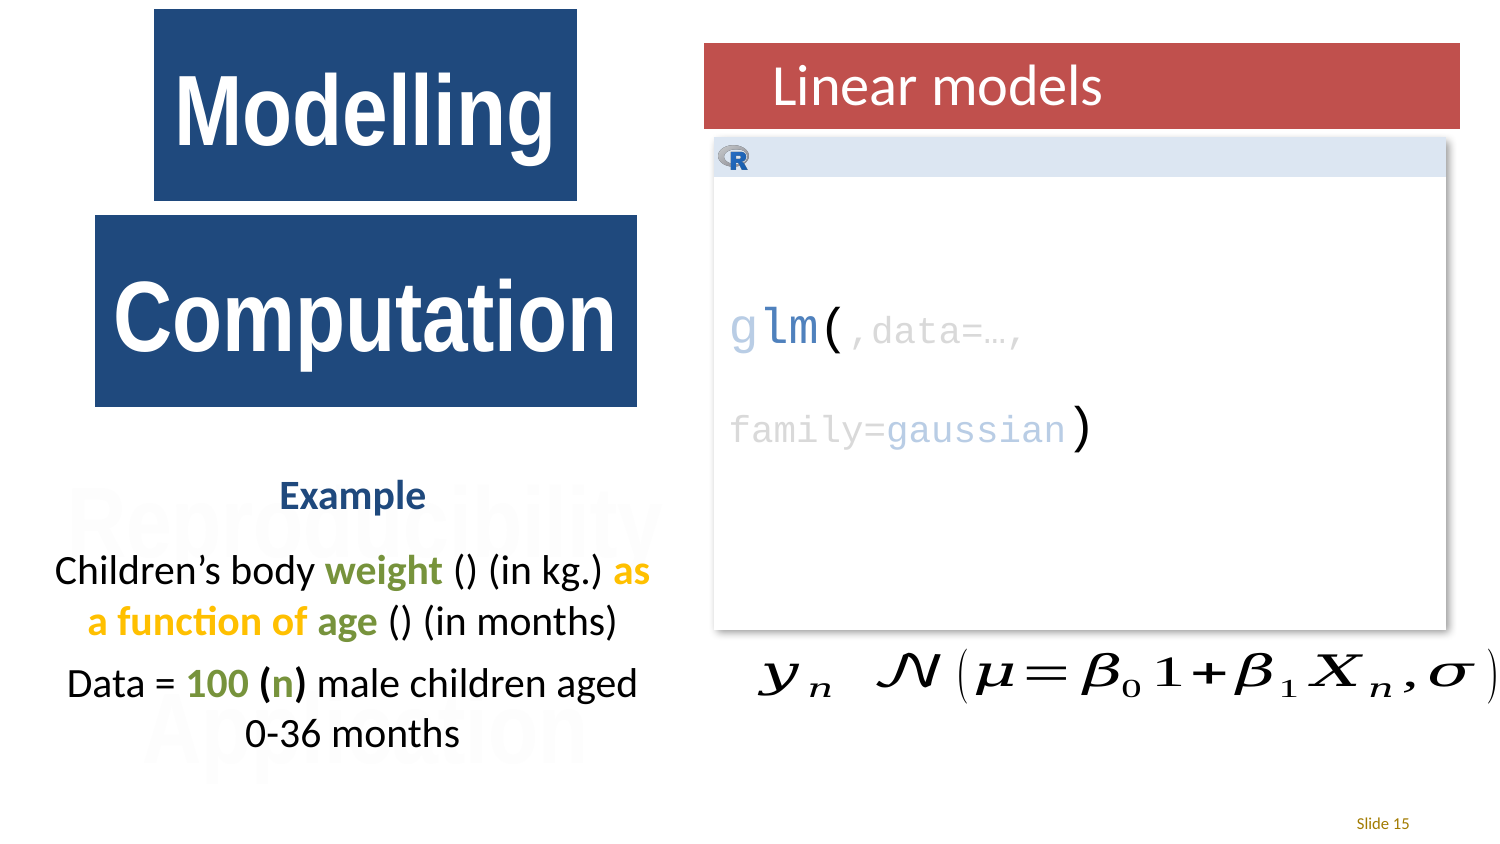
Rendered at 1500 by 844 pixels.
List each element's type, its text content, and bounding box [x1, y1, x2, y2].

picture [718, 145, 749, 170]
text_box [27, 6, 704, 823]
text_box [701, 40, 1462, 132]
slide_number Slide 15 [1315, 809, 1425, 837]
